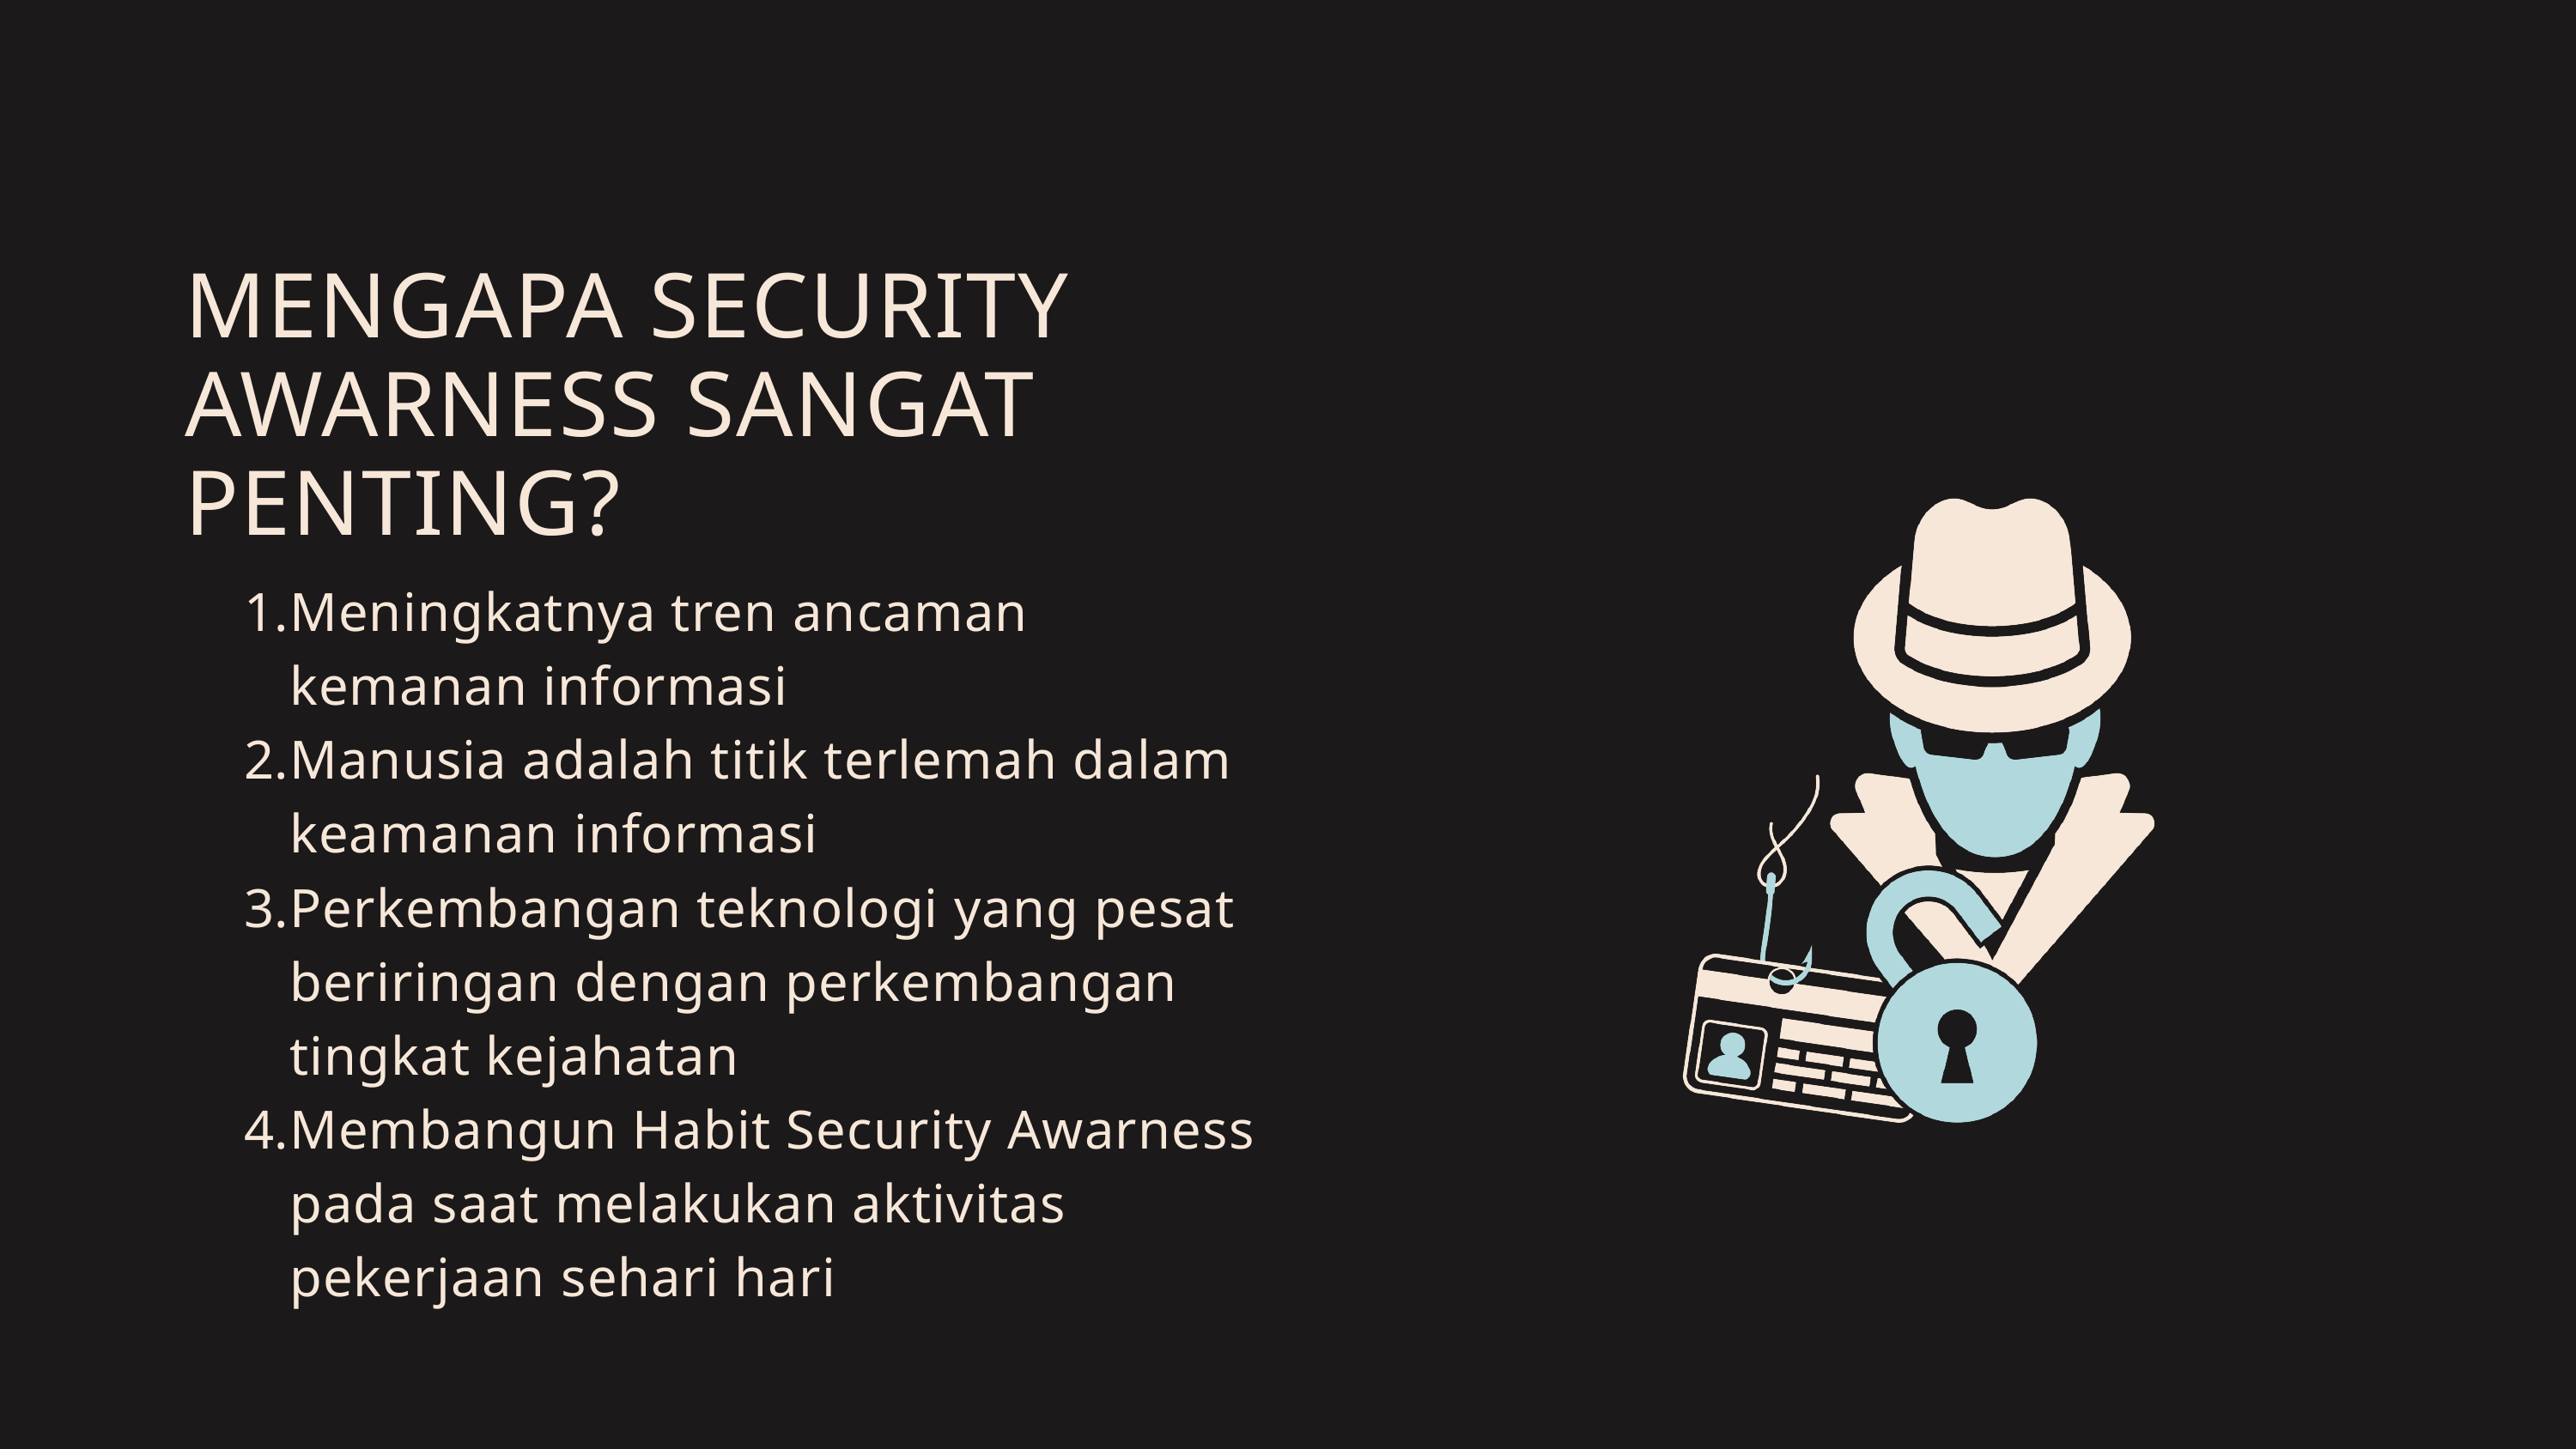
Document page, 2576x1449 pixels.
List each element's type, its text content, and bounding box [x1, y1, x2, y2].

text_box Meningkatnya tren ancaman kemanan informasi Manusia adalah titik terlemah dalam keamanan informasi Perkembangan teknologi yang pesat beriringan dengan perkembangan tingkat kejahatan Membangun Habit Security Awarness pada saat melakukan aktivitas pekerjaan sehari hari [199, 567, 1273, 1308]
text_box MENGAPA SECURITY AWARNESS SANGAT PENTING? [185, 258, 1288, 553]
text_box [1682, 497, 2155, 1123]
